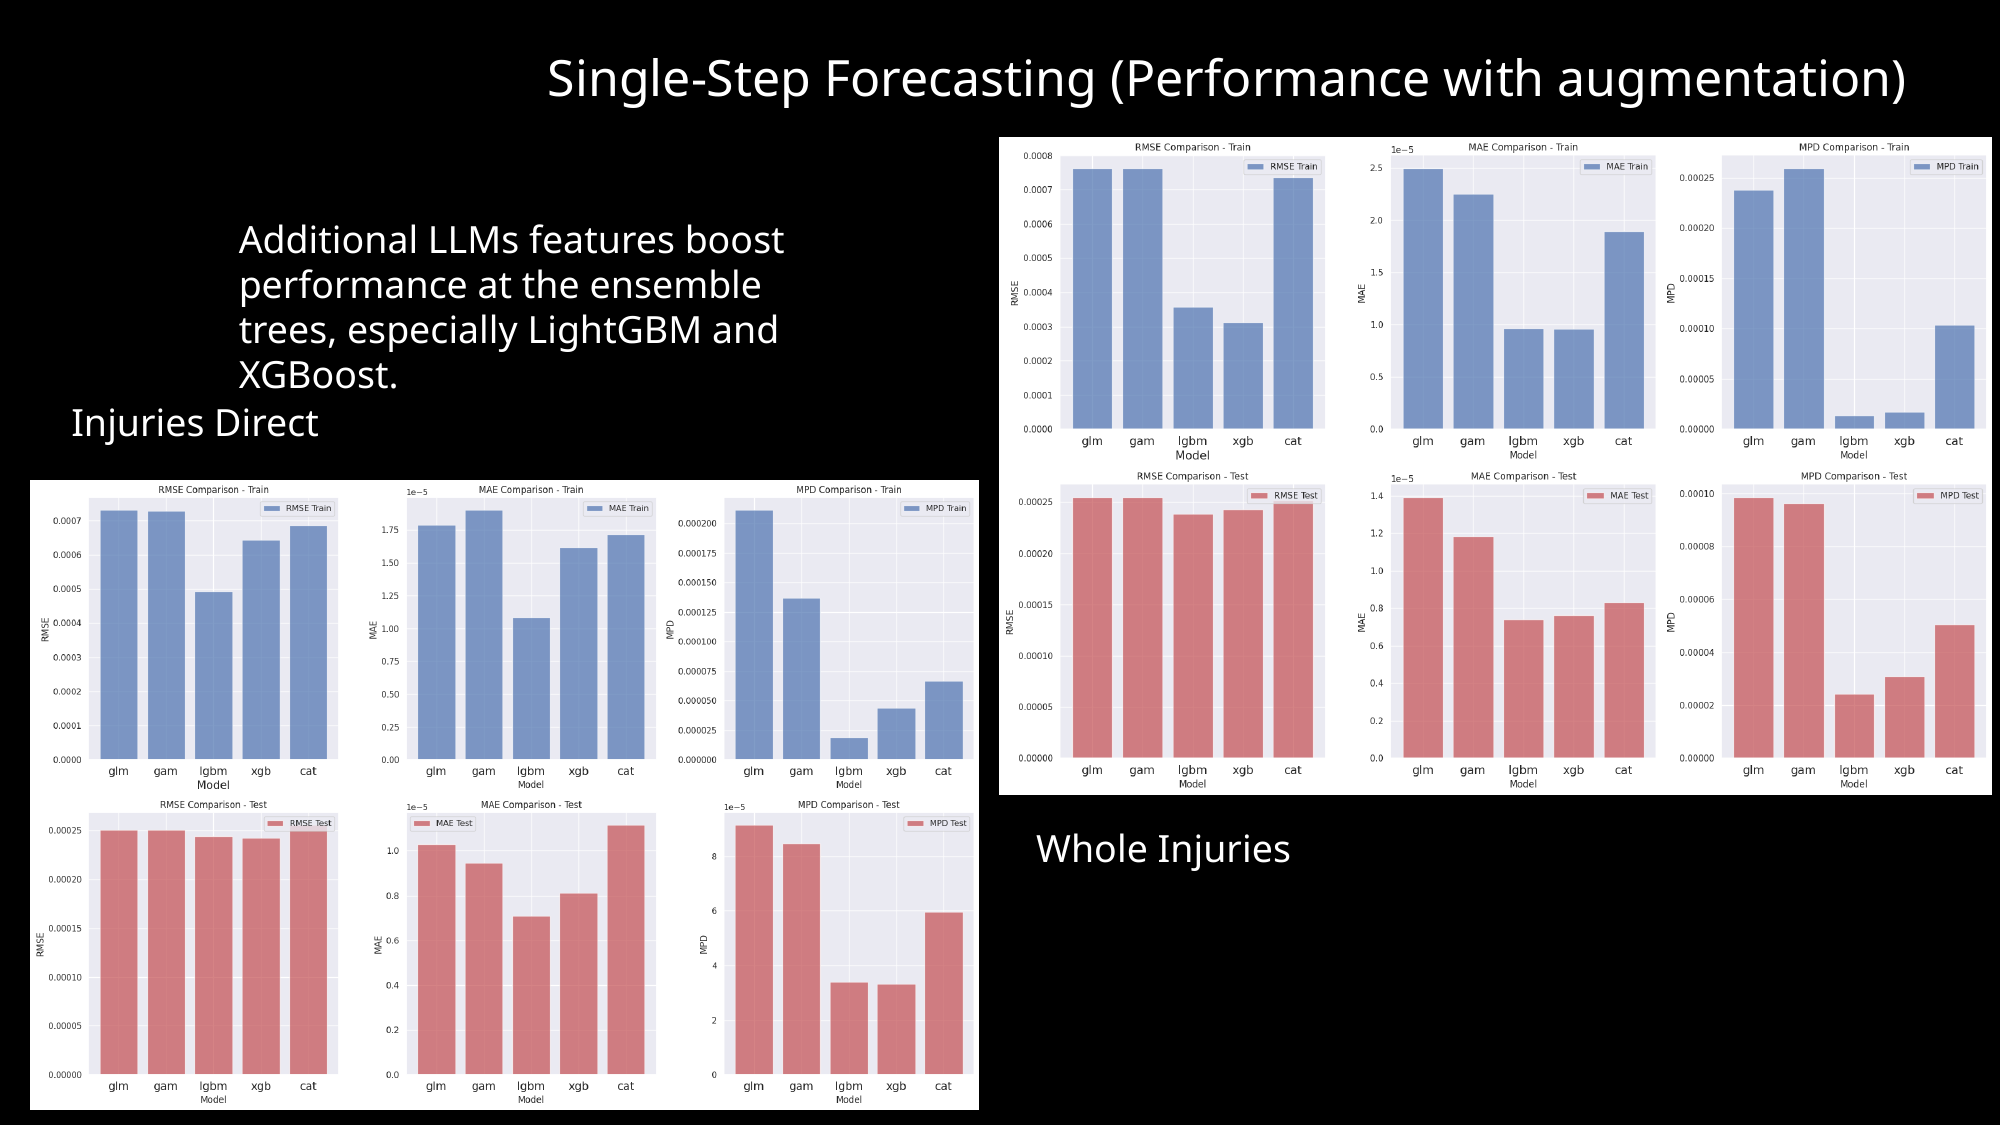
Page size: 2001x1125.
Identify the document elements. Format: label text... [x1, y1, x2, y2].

text_box Injuries Direct [56, 391, 366, 452]
picture [999, 136, 1992, 796]
text_box Additional LLMs features boost performance at the ensemble trees, especially LightGBM and XGBoost. [224, 209, 842, 404]
picture [29, 479, 980, 1111]
text_box Whole Injuries [1021, 817, 1344, 878]
text_box Single-Step Forecasting (Performance with augmentation) [234, 38, 1923, 114]
